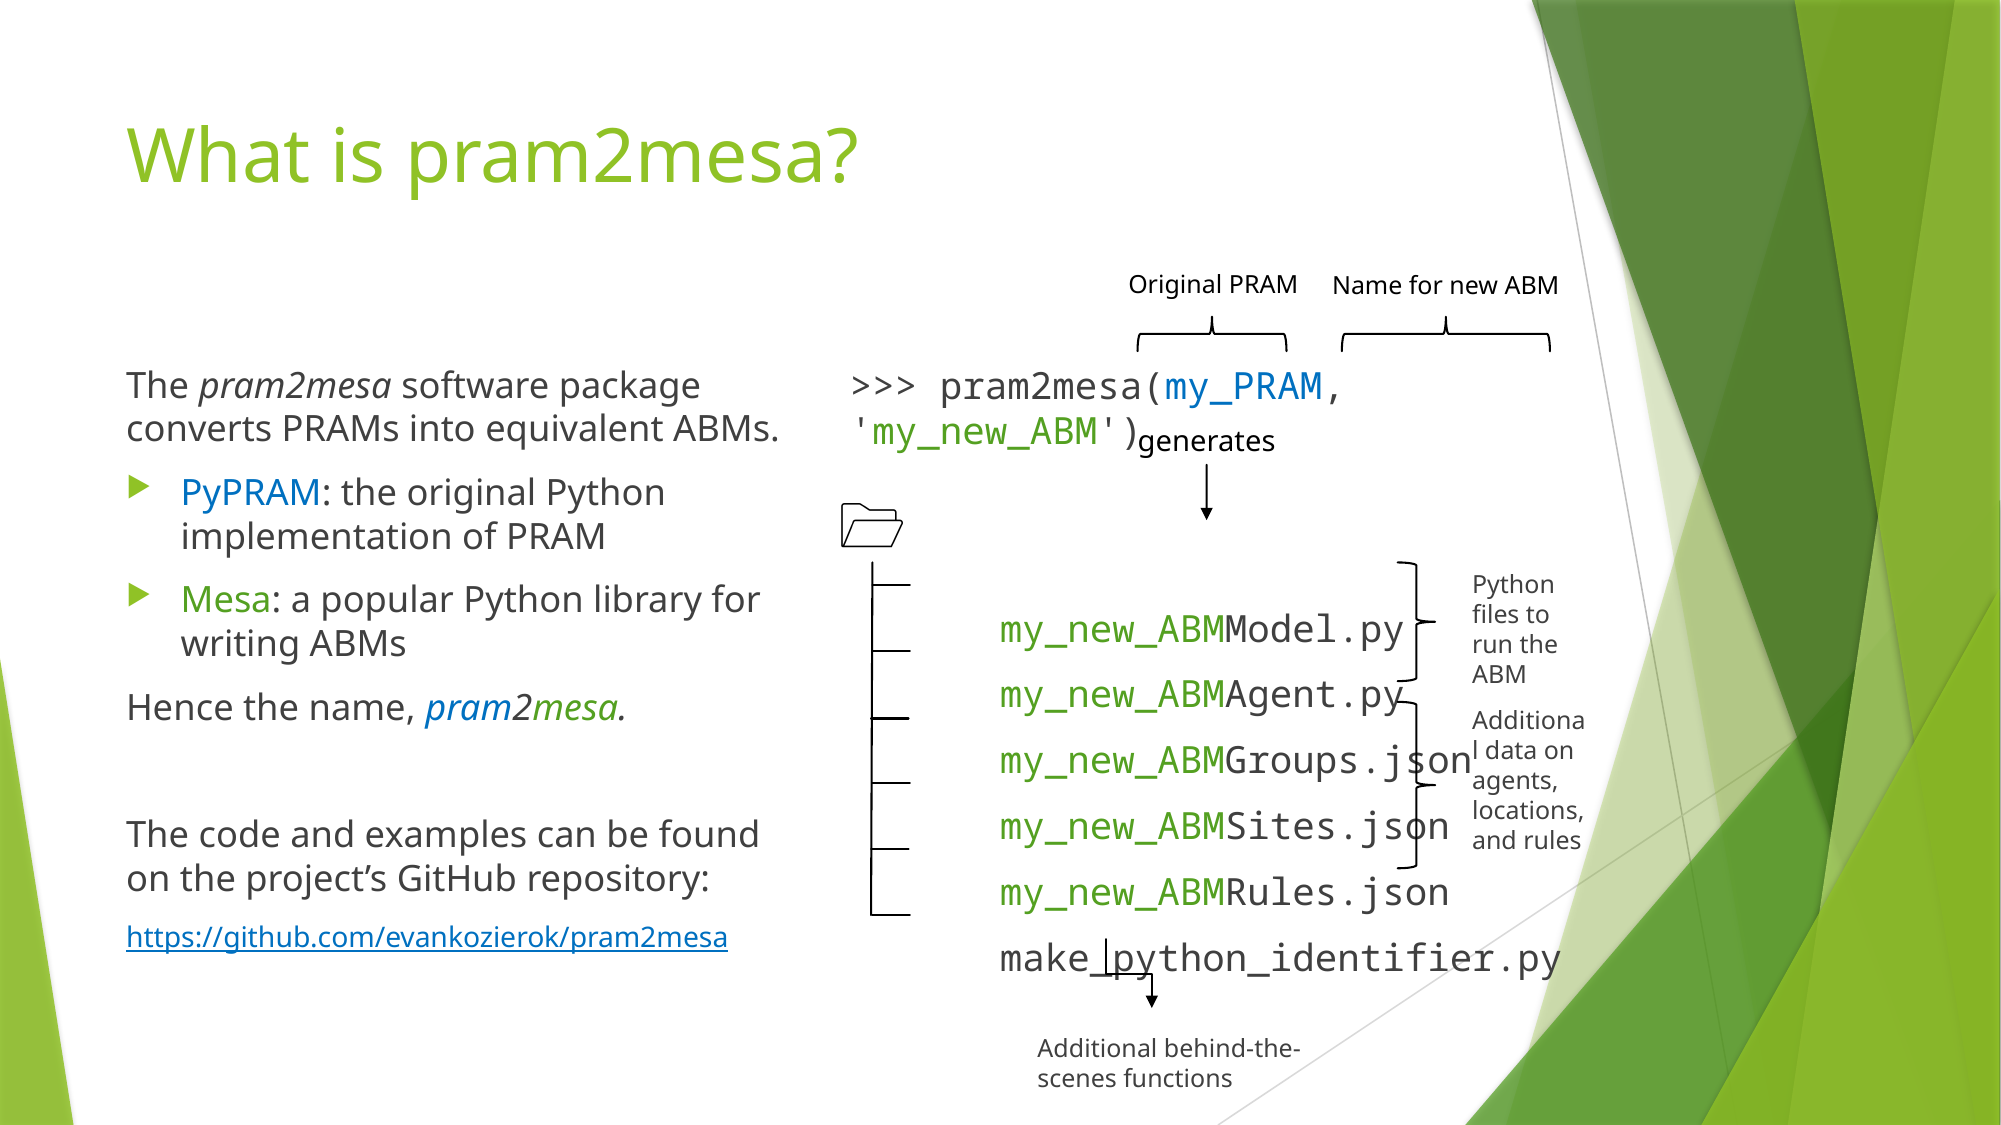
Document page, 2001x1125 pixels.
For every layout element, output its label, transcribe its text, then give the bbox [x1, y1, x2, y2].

list The pram2mesa software package converts PRAMs into equivalent ABMs. PyPRAM: the original Python implementation of PRAM Mesa: a popular Python library for writing ABMs Hence the name, pram2mesa. The code and examples can be found on the project’s GitHub repository: https://github.com/evankozierok/pram2mesa [111, 354, 798, 992]
text_box Original PRAM [1113, 260, 1314, 306]
text_box Name for new ABM [1317, 262, 1575, 308]
text_box Python files to run the ABM [1457, 561, 1606, 696]
text_box generates [1122, 415, 1291, 465]
text_box [1136, 315, 1288, 353]
text_box [1340, 315, 1551, 353]
text_box [1396, 700, 1437, 870]
list >>> pram2mesa(my_PRAM, 'my_new_ABM') my_new_ABMModel.py my_new_ABMAgent.py my_new_ABMGroups.json my_new_ABMSites.json my_new_ABMRules.json make_python_identifier.py [834, 354, 1606, 992]
text_box [1396, 561, 1437, 683]
text_box Additional data on agents, locations, and rules [1457, 697, 1606, 863]
picture [834, 486, 911, 563]
title What is pram2mesa? [111, 99, 1522, 317]
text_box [1094, 950, 1164, 997]
text_box Additional behind-the-scenes functions [1022, 1024, 1332, 1100]
